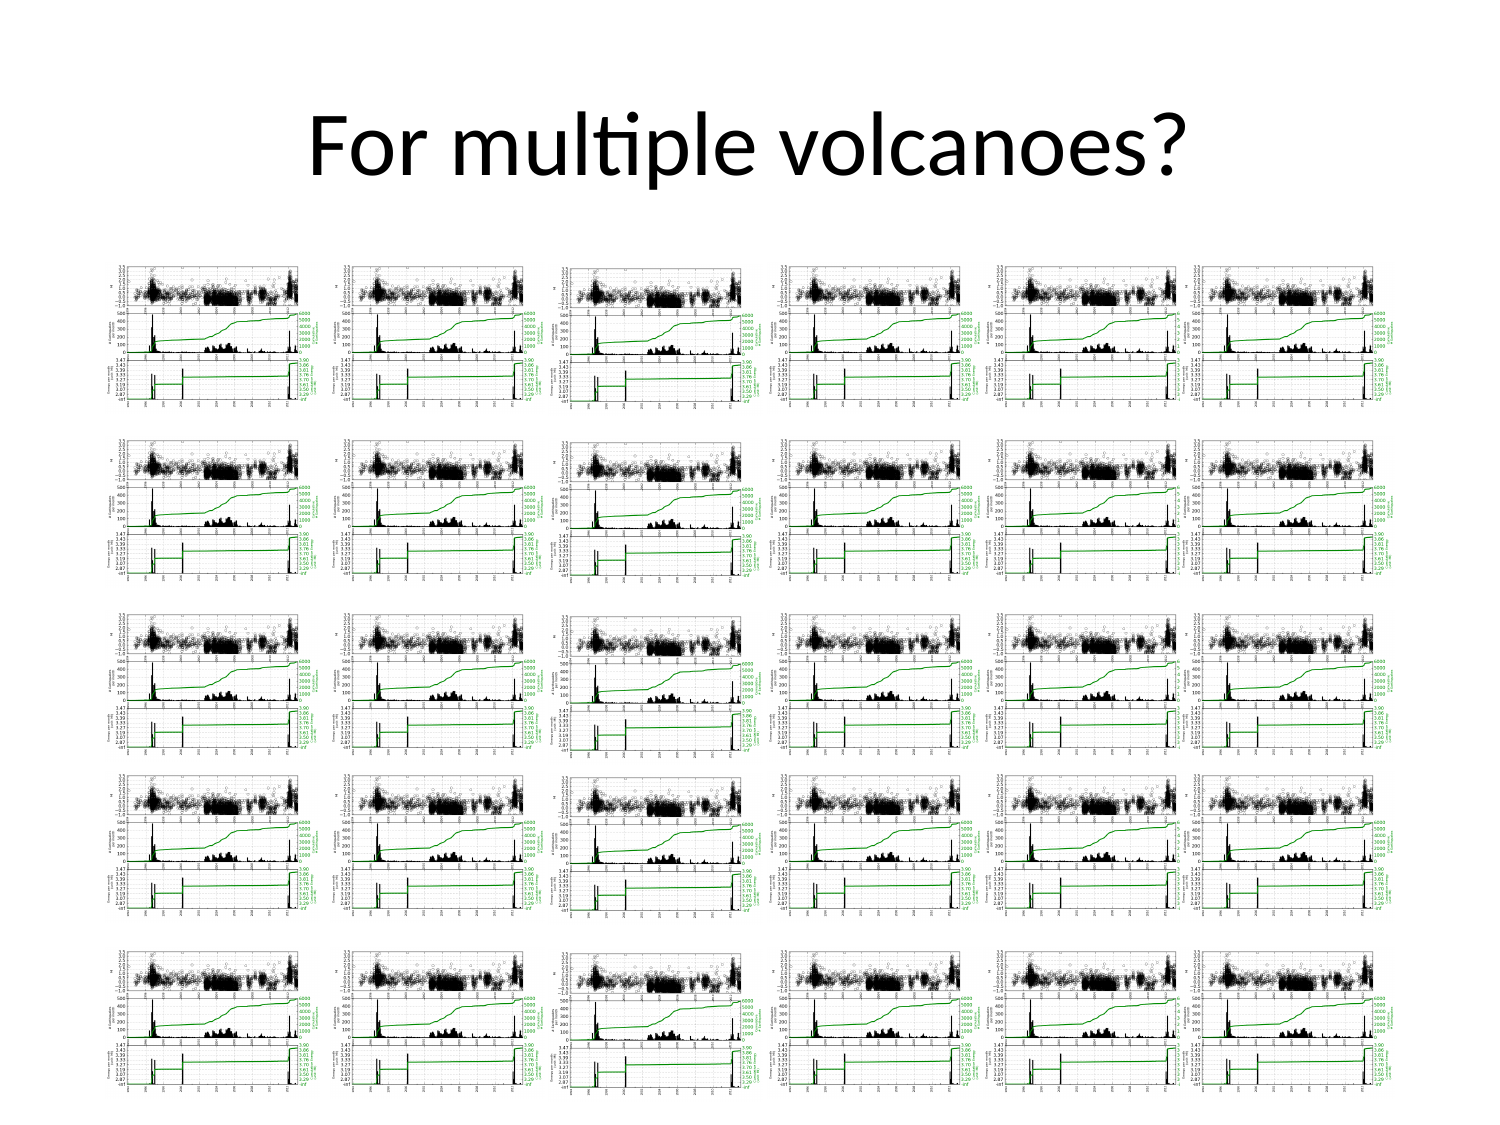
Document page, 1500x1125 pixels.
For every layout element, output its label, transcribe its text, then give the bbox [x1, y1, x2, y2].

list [74, 262, 297, 414]
picture [74, 436, 1426, 591]
picture [74, 610, 1426, 765]
title For multiple volcanoes? [75, 45, 1425, 233]
picture [299, 262, 1426, 417]
picture [74, 947, 1426, 1102]
picture [74, 771, 1426, 926]
